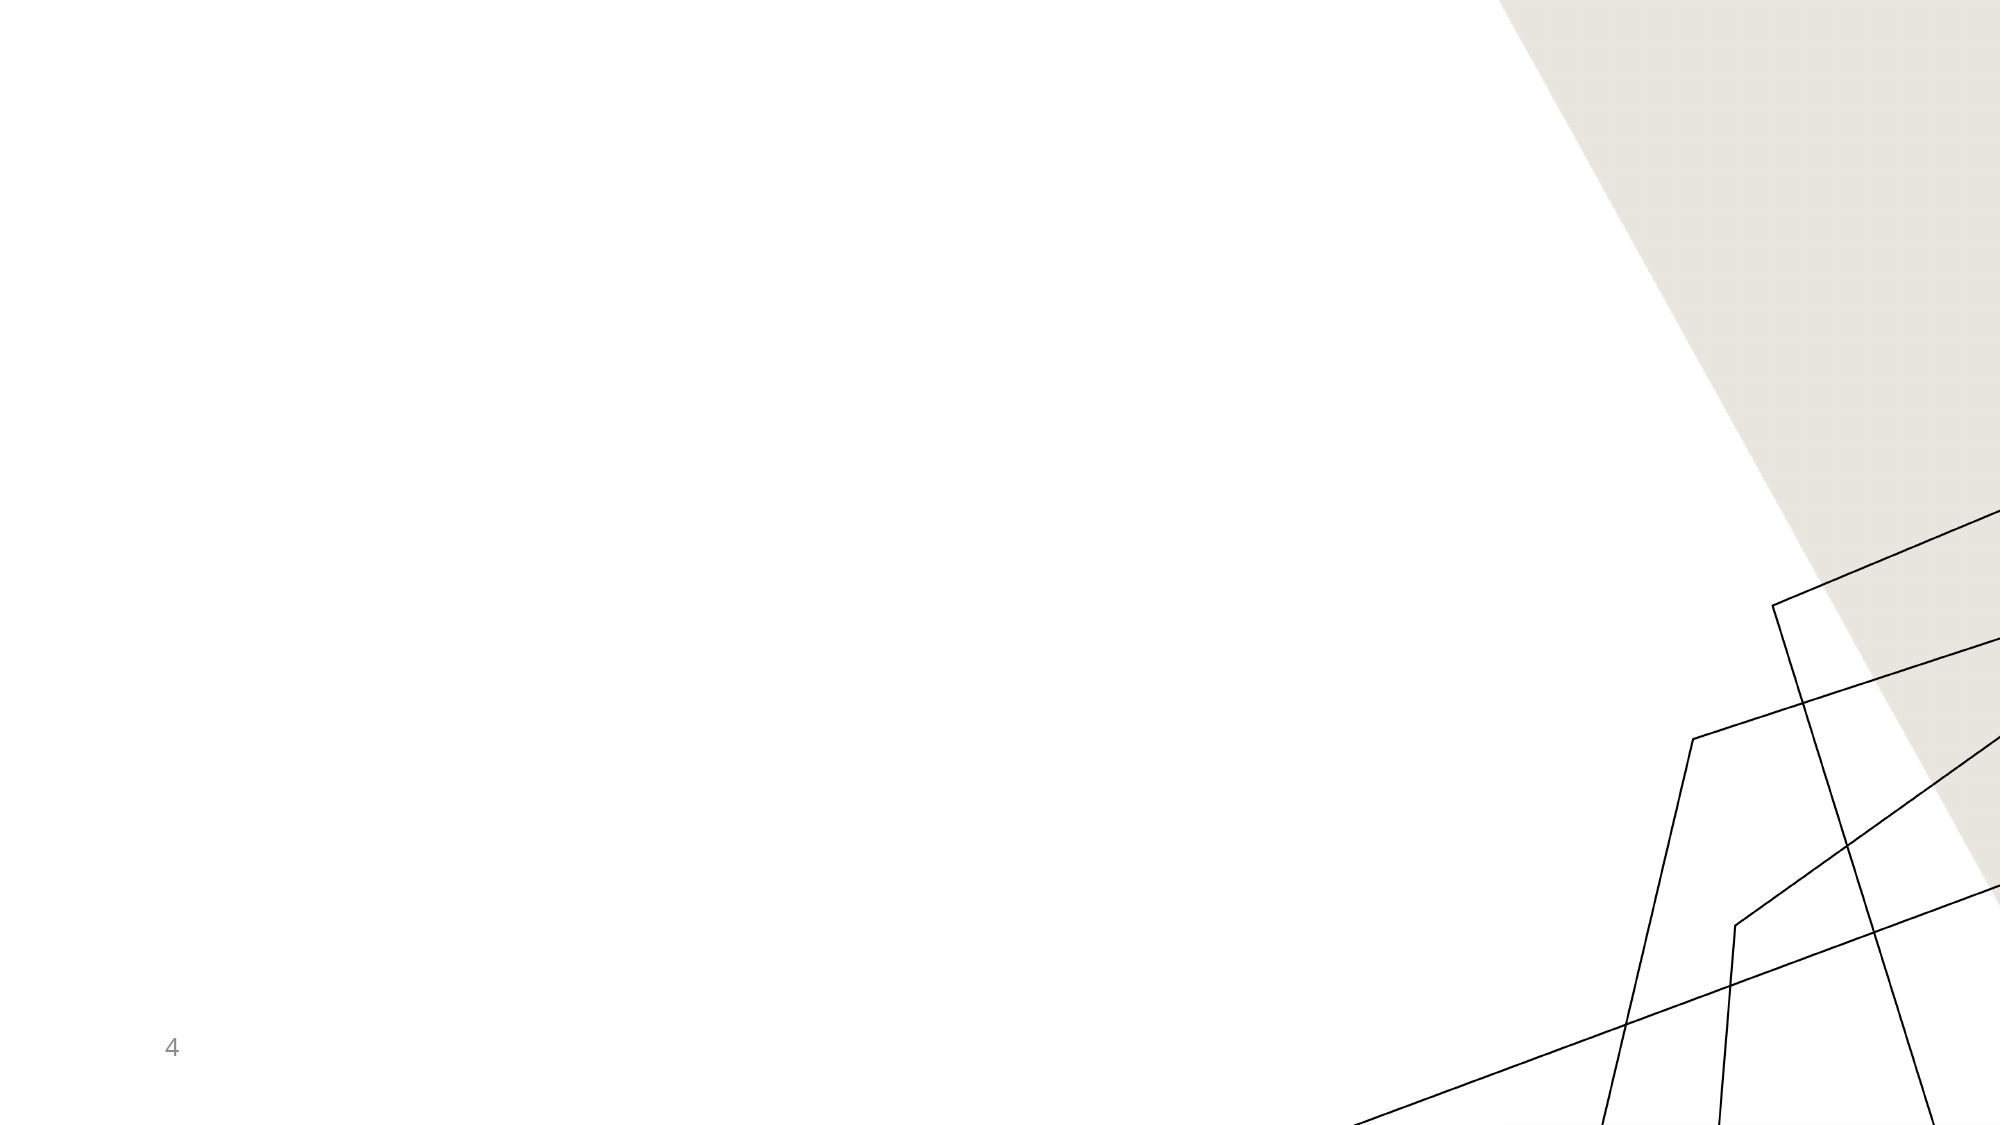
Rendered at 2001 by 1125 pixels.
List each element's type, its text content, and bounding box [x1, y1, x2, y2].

picture [1281, 0, 2000, 1125]
slide_number 4 [150, 1024, 254, 1074]
